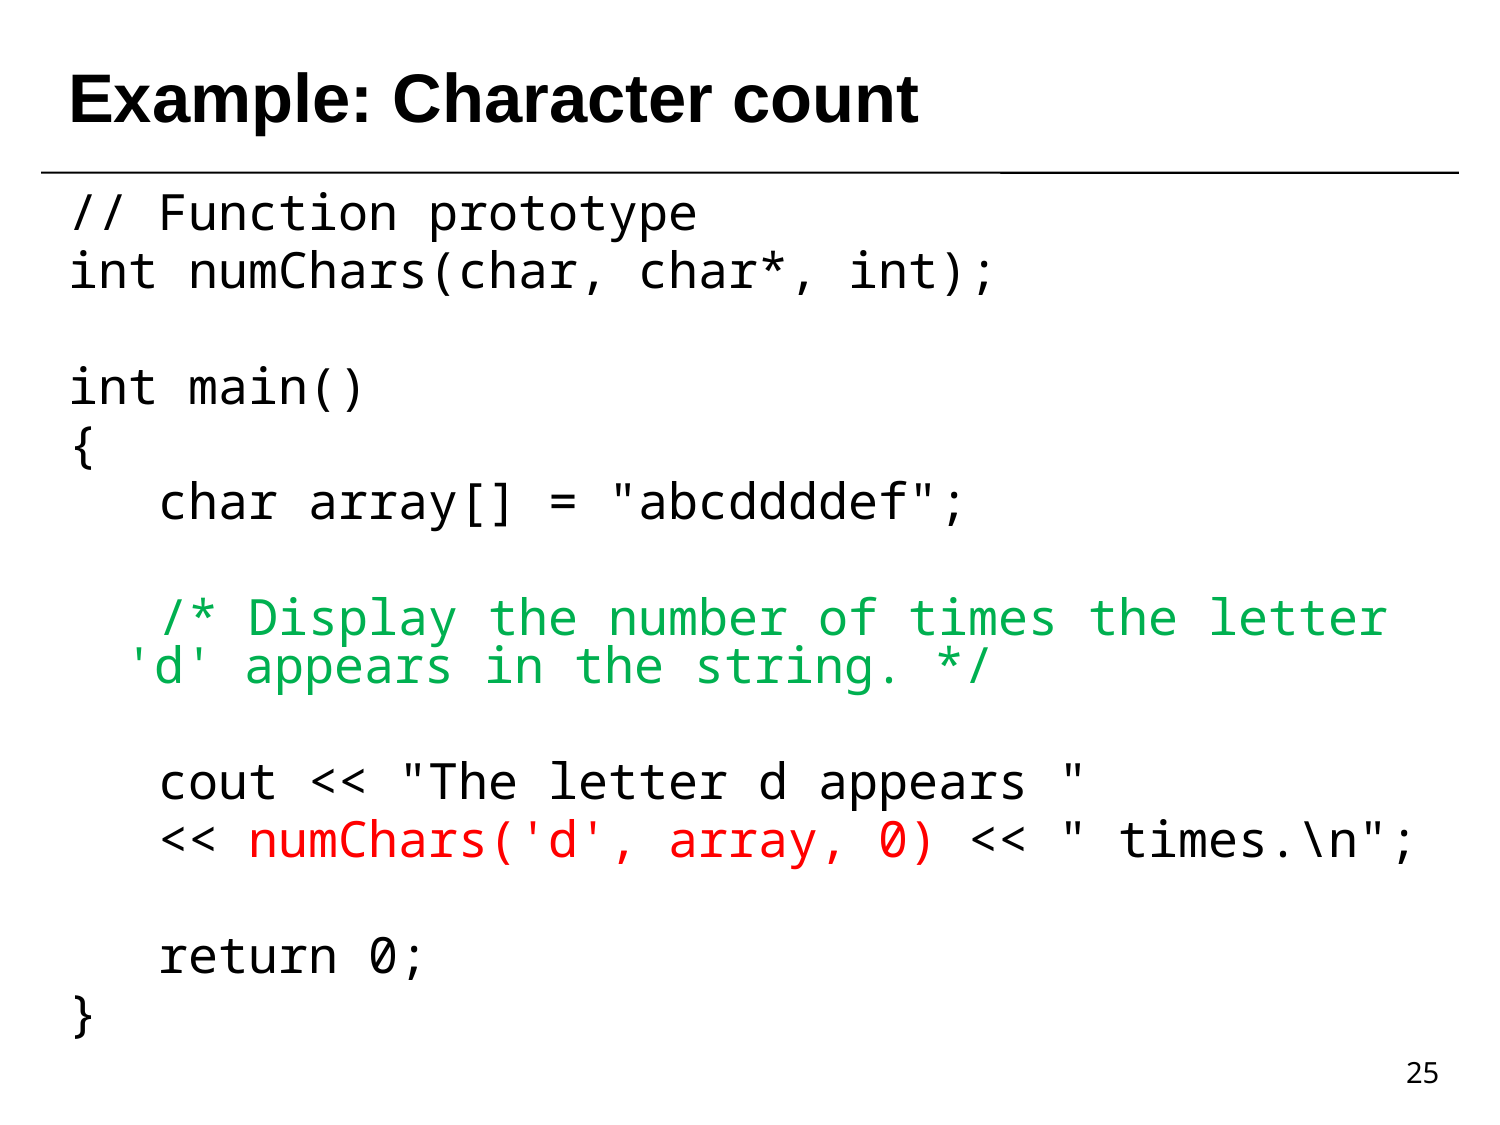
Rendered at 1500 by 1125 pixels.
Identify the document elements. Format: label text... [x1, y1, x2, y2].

title Example: Character count [52, 30, 1448, 159]
list // Function prototype int numChars(char, char*, int); int main() { char array[] = "abcddddef"; /* Display the number of times the letter 'd' appears in the string. */ cout << "The letter d appears " << numChars('d', array, 0) << " times.\n"; return 0; } [52, 184, 1448, 1024]
slide_number 25 [1104, 1046, 1455, 1125]
